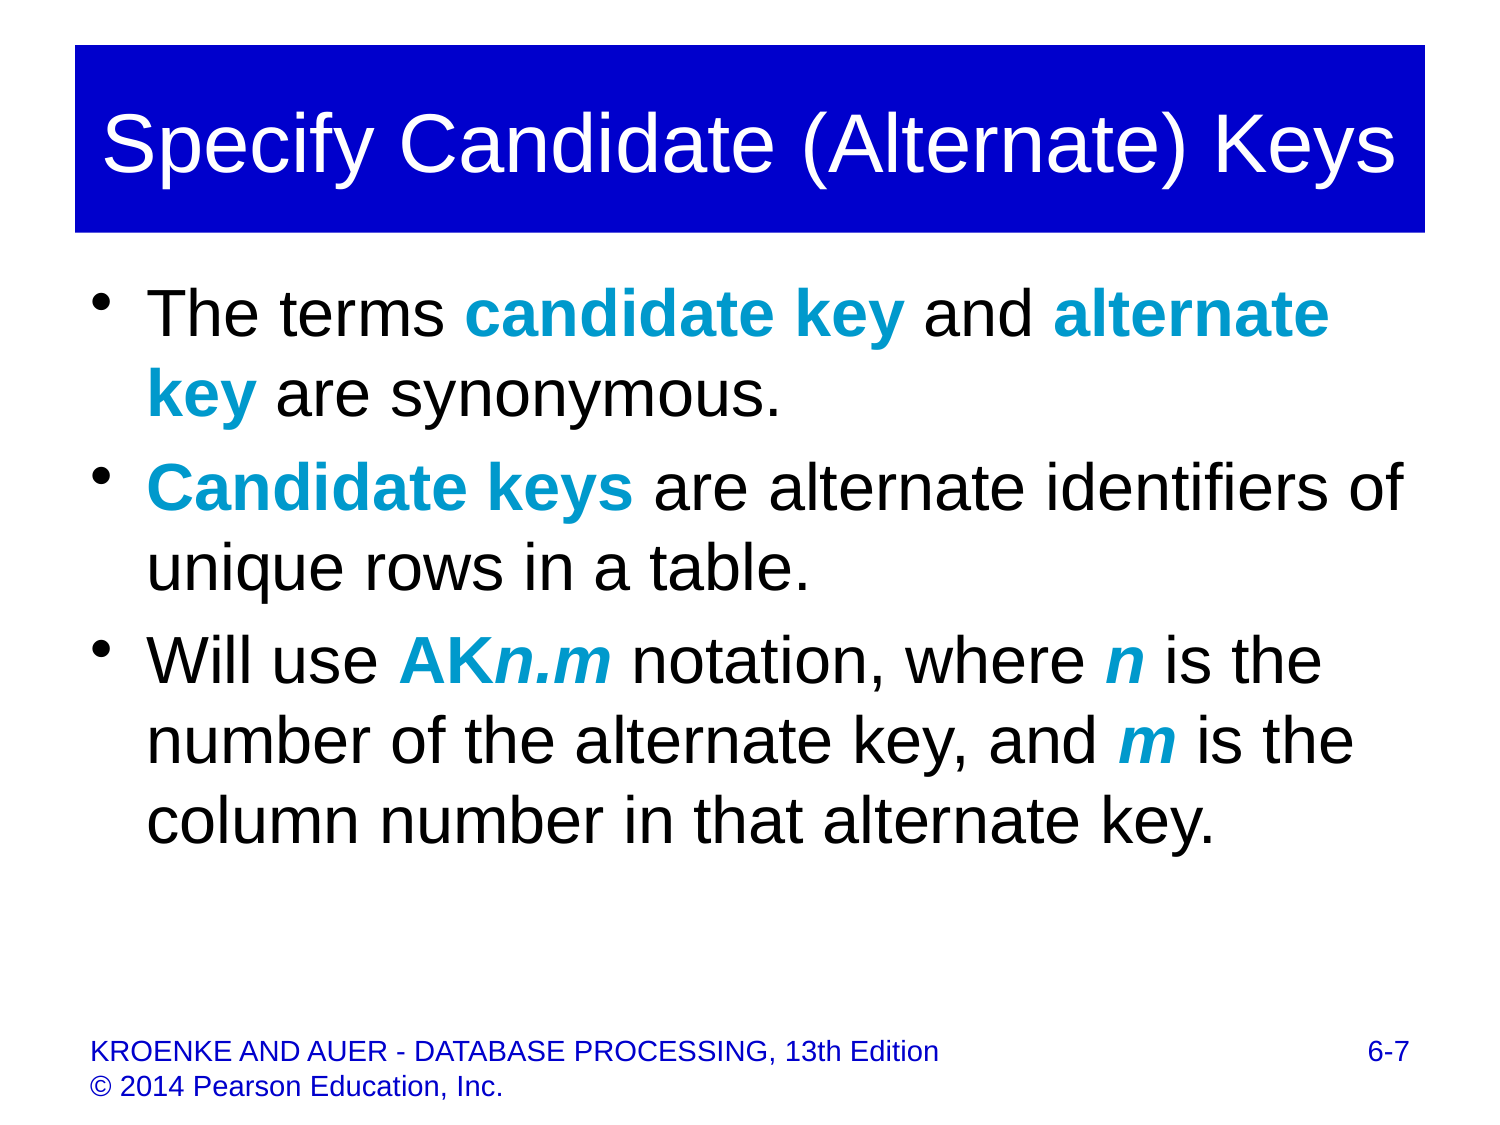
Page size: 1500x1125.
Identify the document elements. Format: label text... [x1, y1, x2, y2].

title Specify Candidate (Alternate) Keys [75, 45, 1425, 233]
slide_number 6-7 [1074, 1024, 1426, 1103]
list The terms candidate key and alternate key are synonymous. Candidate keys are alternate identifiers of unique rows in a table. Will use AKn.m notation, where n is the number of the alternate key, and m is the column number in that alternate key. [75, 262, 1425, 1005]
footer KROENKE AND AUER - DATABASE PROCESSING, 13th Edition © 2014 Pearson Education, Inc. [74, 1024, 976, 1104]
